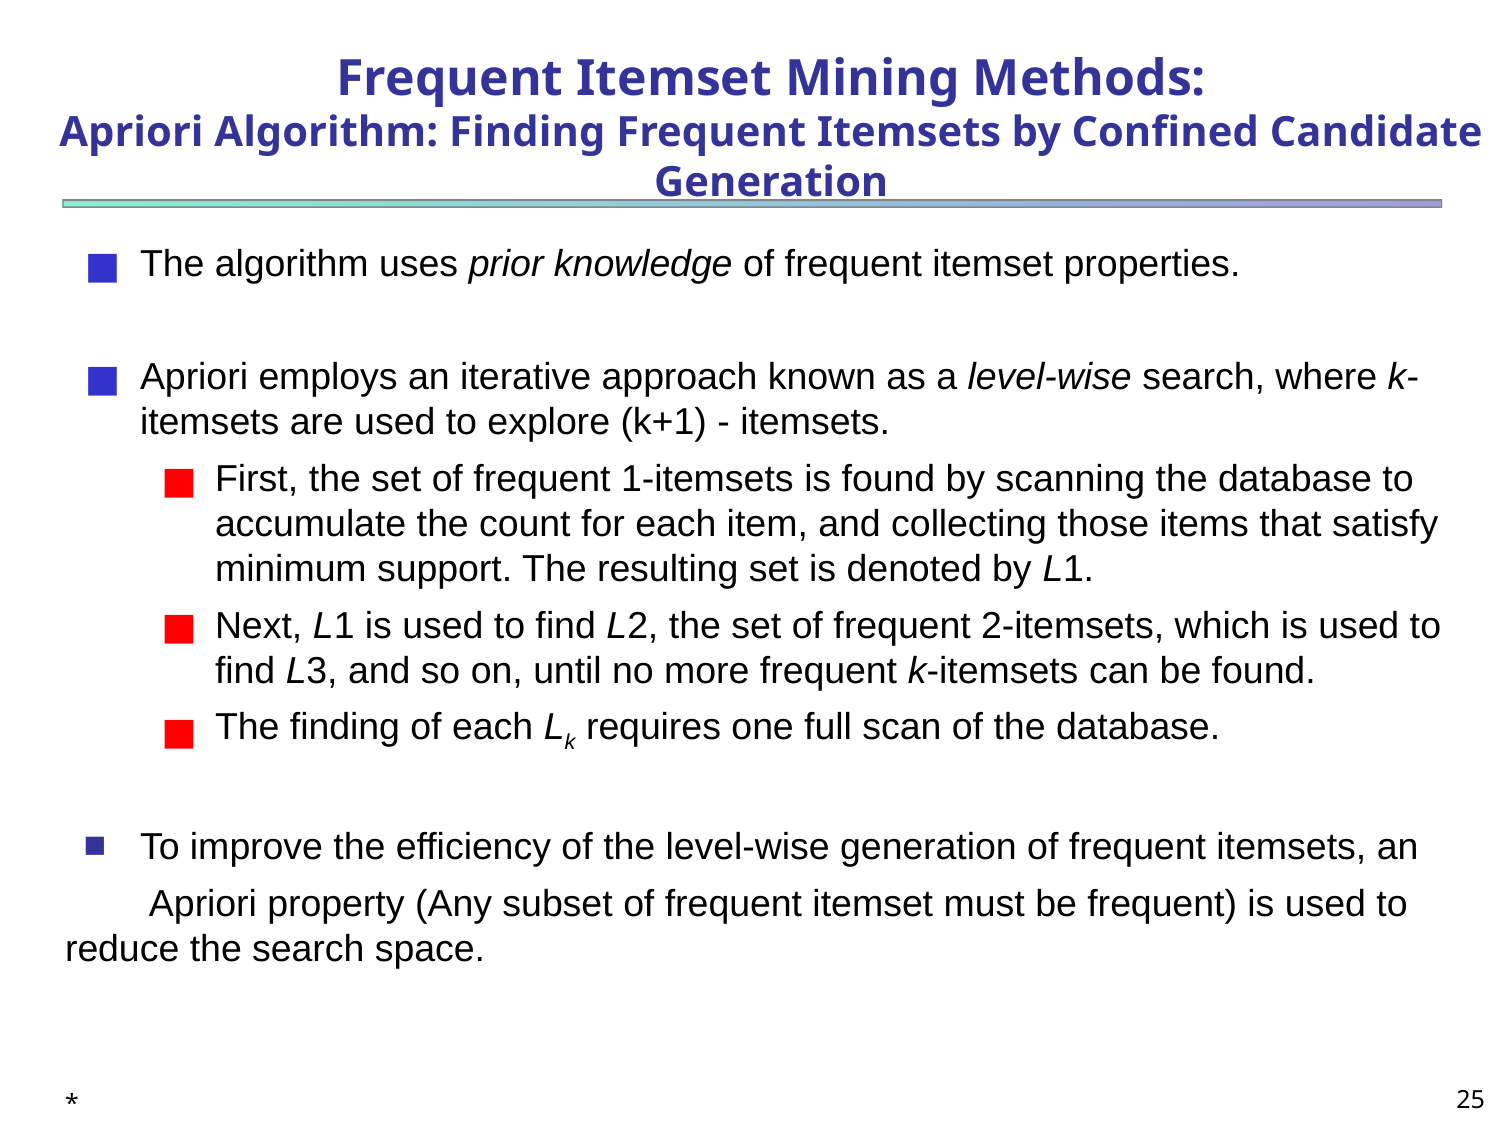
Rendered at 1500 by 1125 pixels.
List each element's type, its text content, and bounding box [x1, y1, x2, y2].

list The algorithm uses prior knowledge of frequent itemset properties. Apriori employs an iterative approach known as a level-wise search, where k-itemsets are used to explore (k+1) - itemsets. First, the set of frequent 1-itemsets is found by scanning the database to accumulate the count for each item, and collecting those items that satisfy minimum support. The resulting set is denoted by L1. Next, L1 is used to find L2, the set of frequent 2-itemsets, which is used to find L3, and so on, until no more frequent k-itemsets can be found. The finding of each Lk requires one full scan of the database. To improve the efficiency of the level-wise generation of frequent itemsets, an Apriori property (Any subset of frequent itemset must be frequent) is used to reduce the search space. [50, 231, 1500, 1094]
title Frequent Itemset Mining Methods: Apriori Algorithm: Finding Frequent Itemsets by Confined Candidate Generation [0, 37, 1500, 163]
text_box 25 [1187, 1094, 1500, 1125]
text_box * [49, 1062, 363, 1125]
